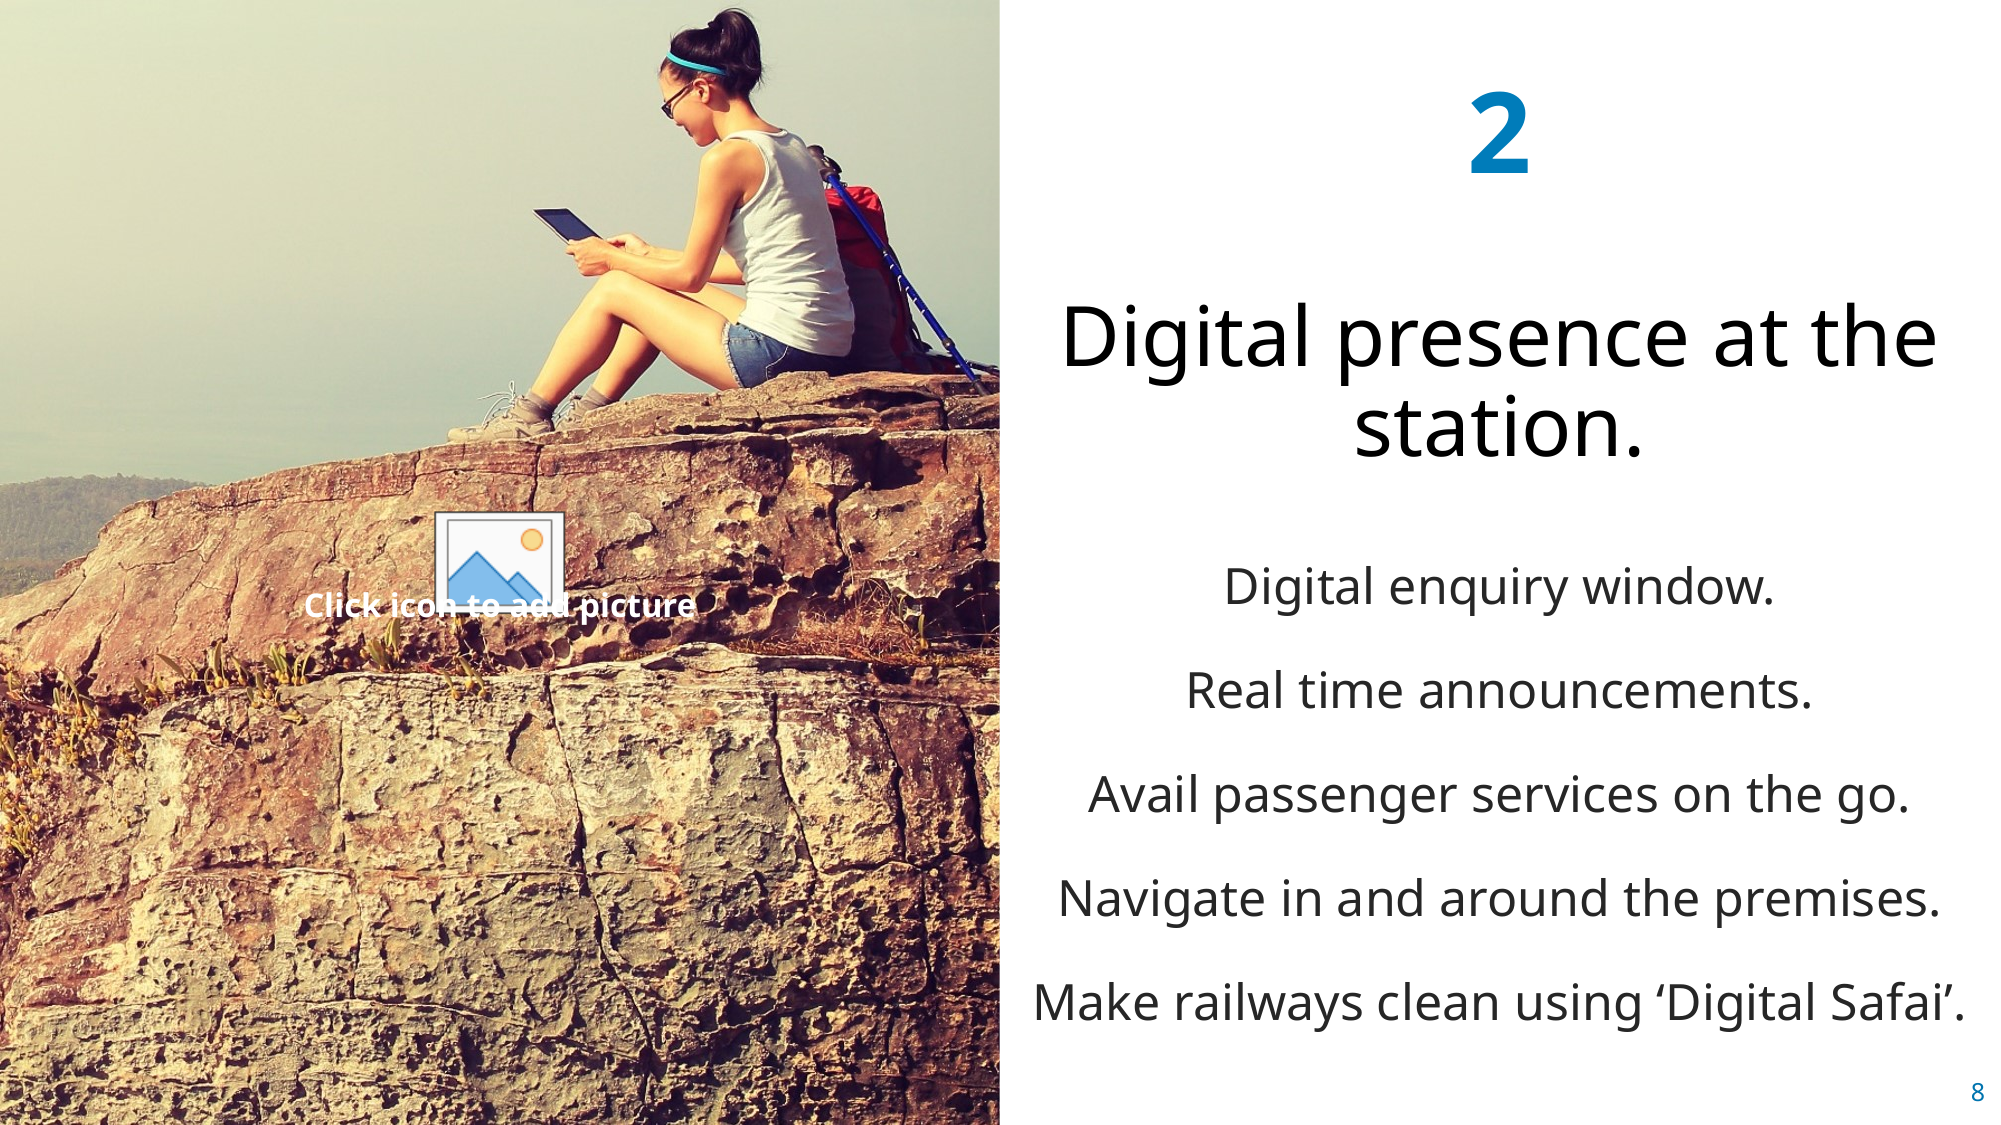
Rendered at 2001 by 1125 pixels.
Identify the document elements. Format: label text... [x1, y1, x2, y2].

picture [0, 0, 1000, 1125]
slide_number 8 [1914, 1063, 2000, 1124]
list 2 [1000, 69, 2000, 207]
list Digital presence at the station. Digital enquiry window. Real time announcements. Avail passenger services on the go. Navigate in and around the premises. Make railways clean using ‘Digital Safai’. [1000, 286, 2000, 1047]
